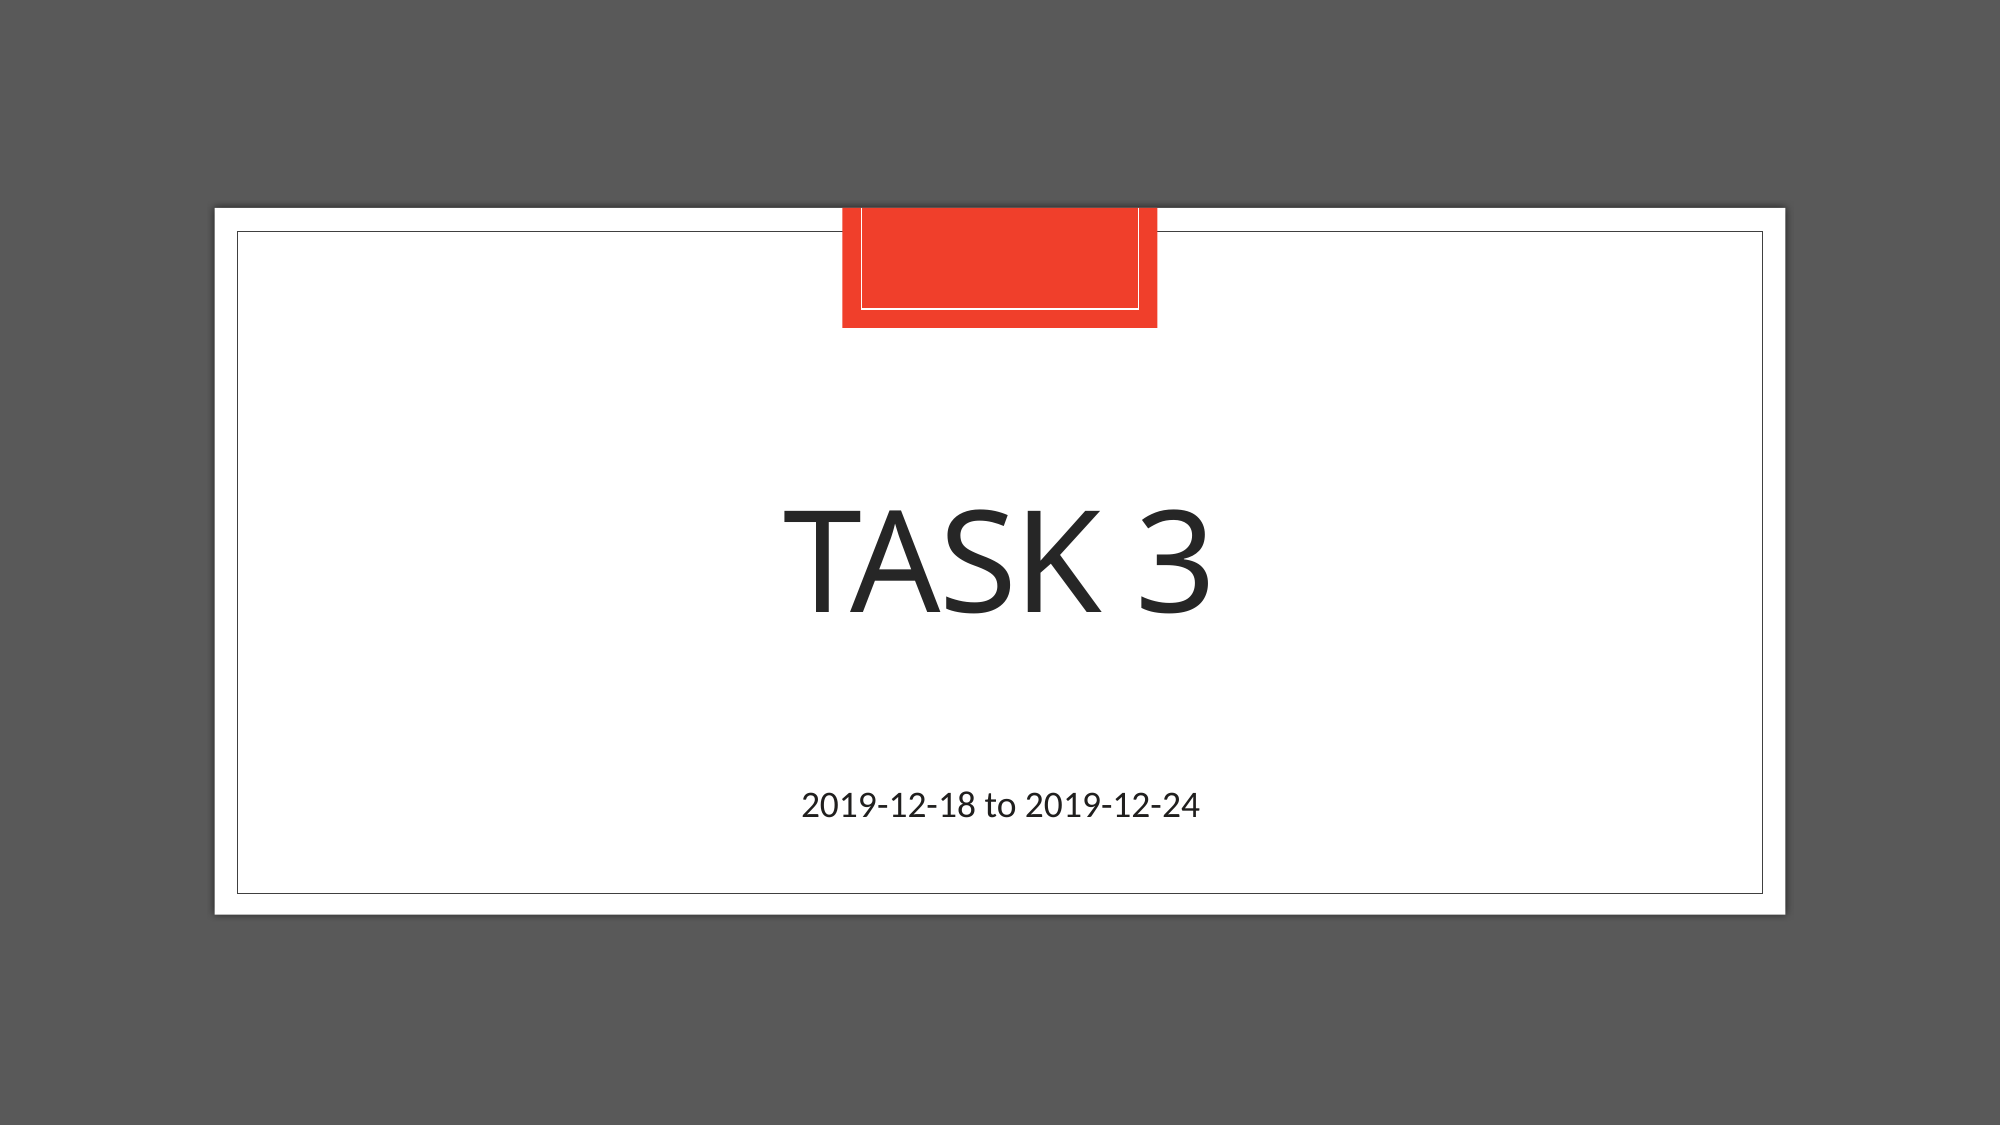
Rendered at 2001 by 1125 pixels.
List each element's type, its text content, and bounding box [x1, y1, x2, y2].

title Task 3 [267, 373, 1733, 768]
list 2019-12-18 to 2019-12-24 [267, 768, 1734, 844]
